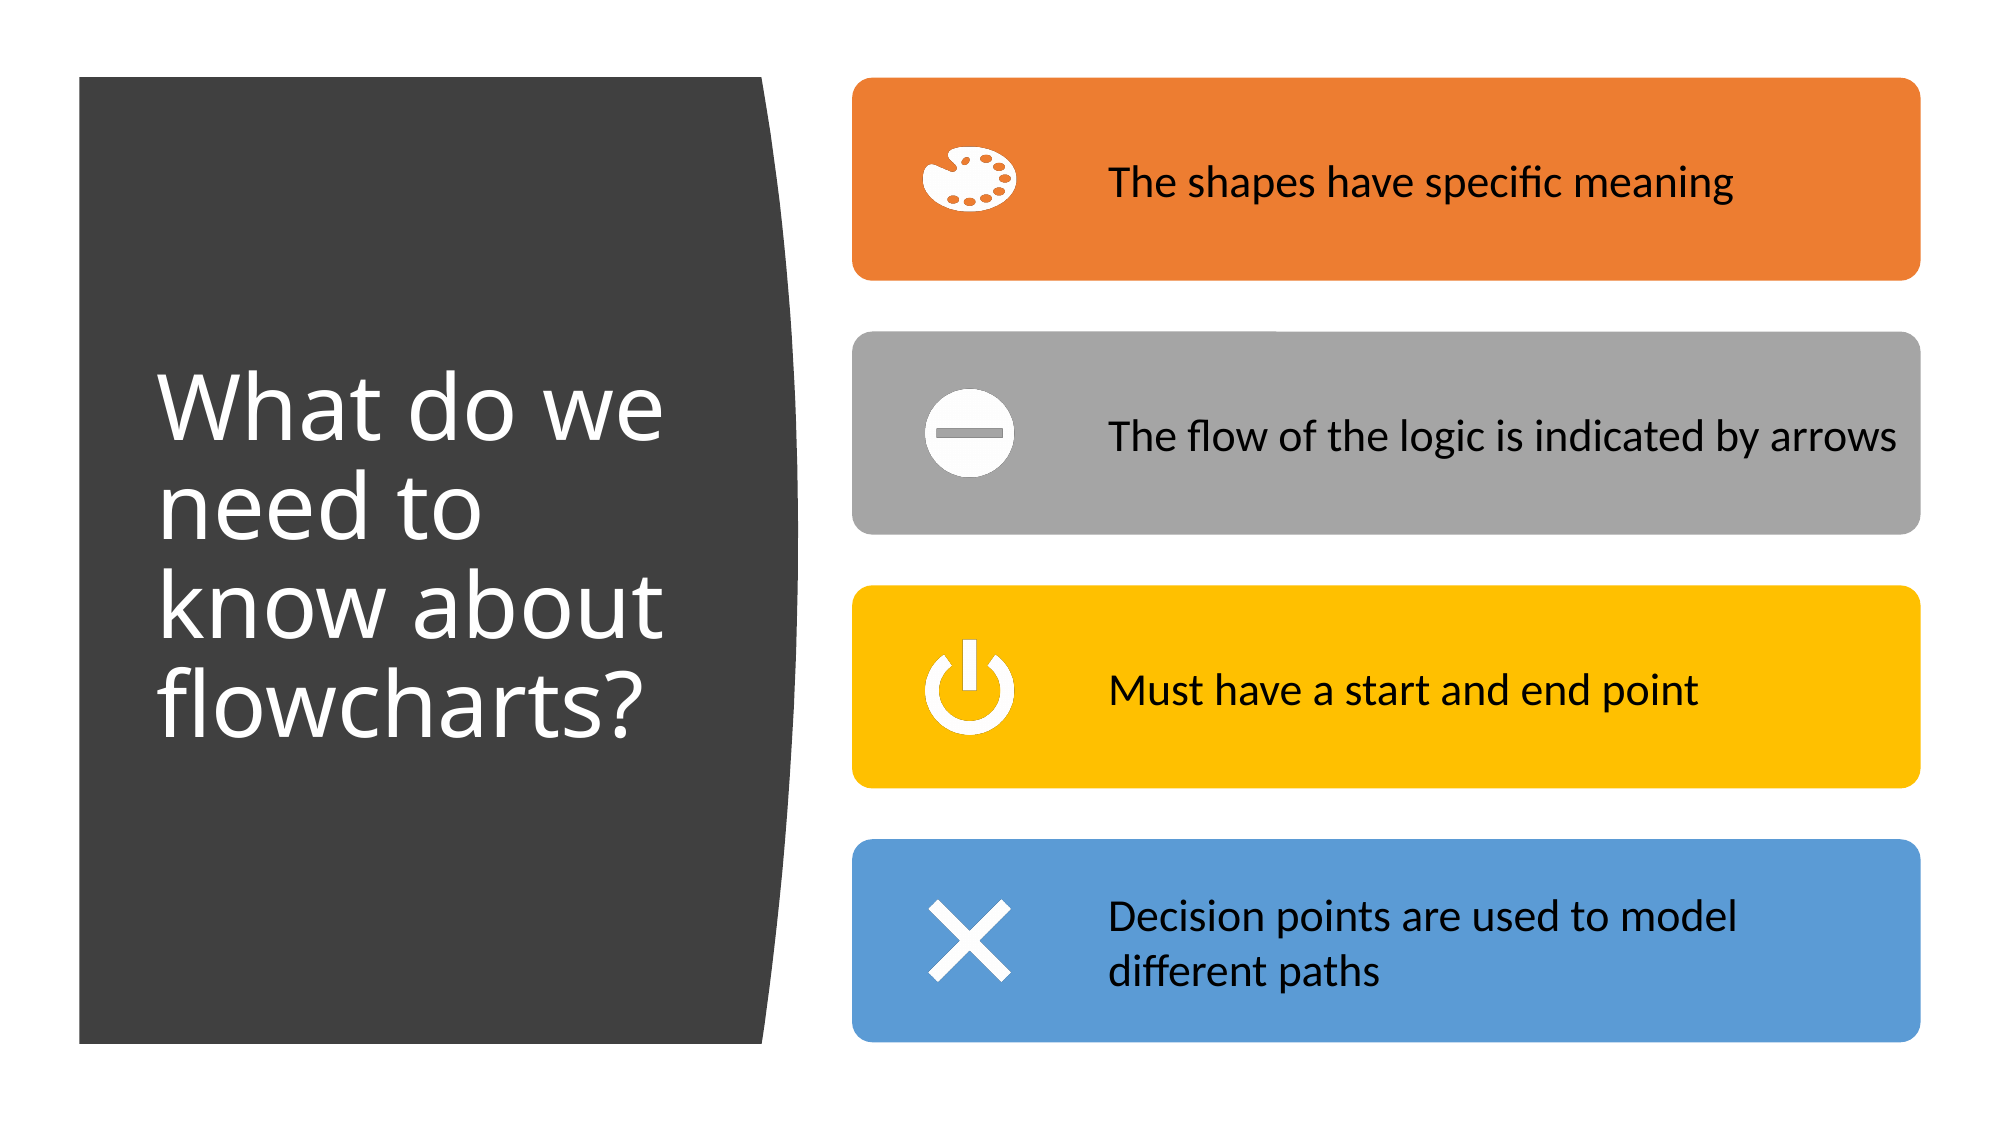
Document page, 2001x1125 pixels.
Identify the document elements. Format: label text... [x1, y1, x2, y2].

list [852, 77, 1921, 1043]
text_box [78, 76, 800, 1045]
title What do we need to know about flowcharts? [141, 166, 702, 953]
